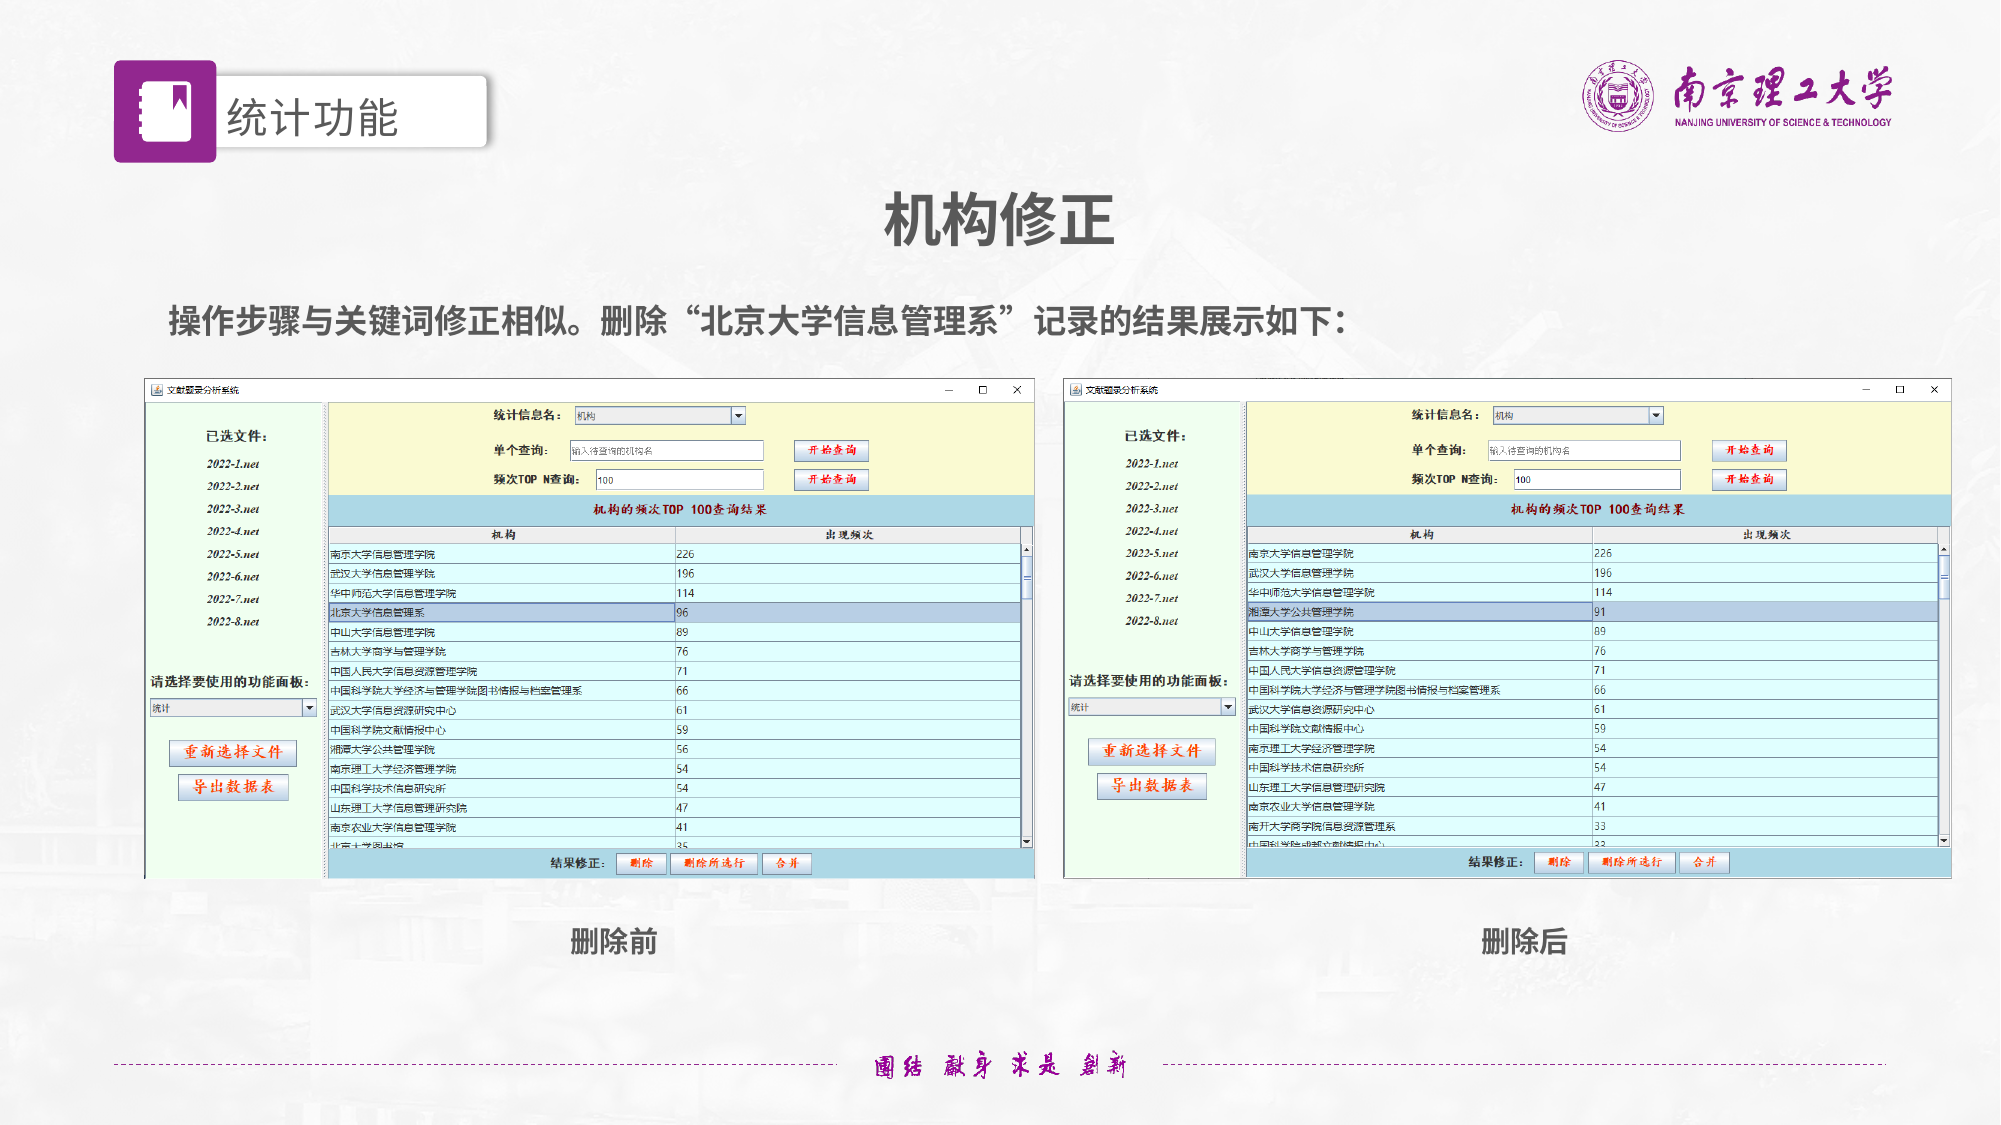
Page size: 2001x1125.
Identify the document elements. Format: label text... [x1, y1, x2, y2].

text_box 删除前 [556, 908, 909, 966]
text_box 机构修正 [519, 161, 1481, 261]
text_box 统计功能 [211, 74, 482, 150]
picture [144, 377, 1035, 879]
text_box 操作步骤与关键词修正相似。删除“北京大学信息管理系”记录的结果展示如下： [153, 285, 1664, 348]
picture [1063, 377, 1952, 879]
text_box 删除后 [1466, 908, 1820, 966]
picture [1582, 60, 1892, 132]
picture [857, 1039, 1143, 1090]
